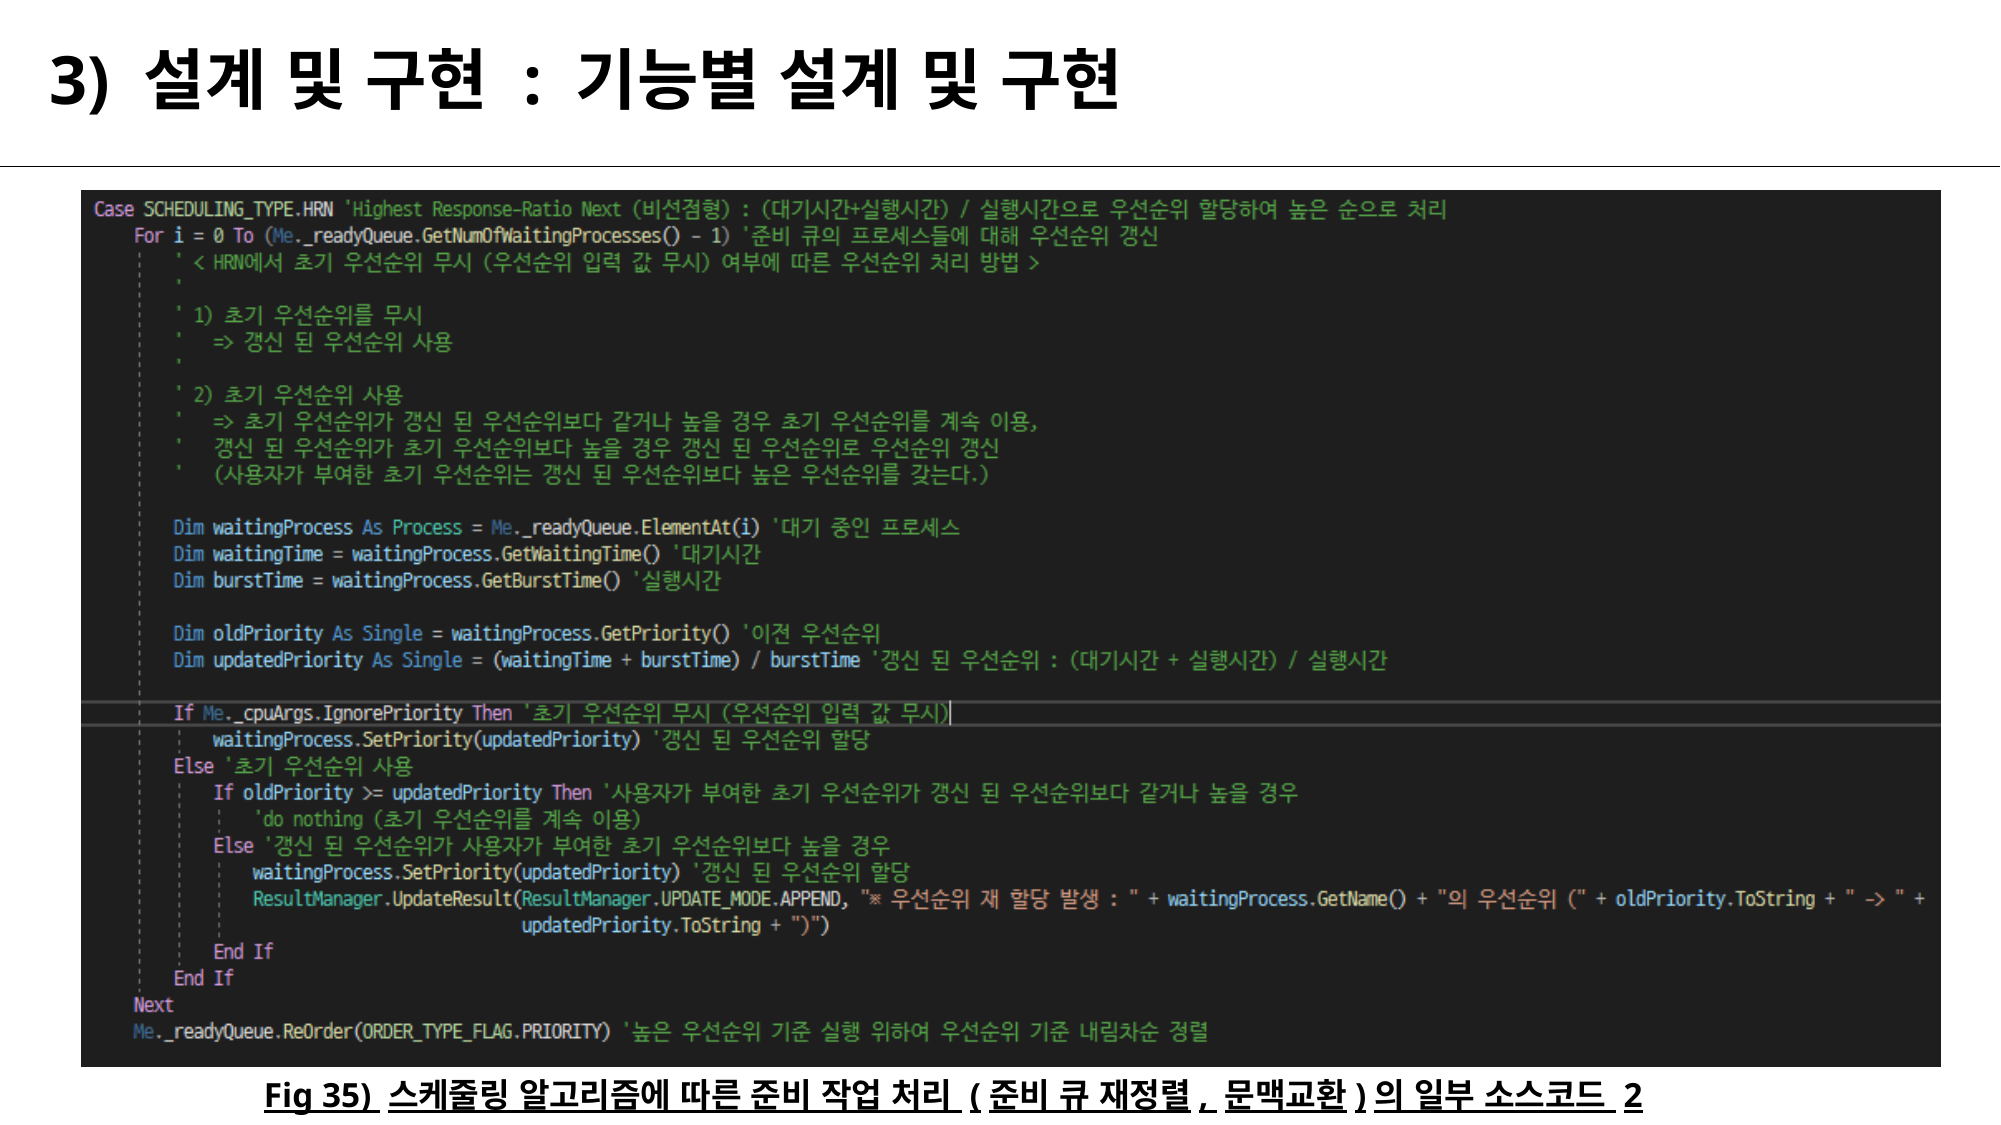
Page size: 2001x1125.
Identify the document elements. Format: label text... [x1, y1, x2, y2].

picture [81, 190, 1941, 1067]
title 3) 설계 및 구현 : 기능별 설계 및 구현 [0, 0, 2000, 166]
text_box Fig 35) 스케줄링 알고리즘에 따른 준비 작업 처리 (준비 큐 재정렬, 문맥교환)의 일부 소스코드 2 [249, 1067, 1818, 1122]
